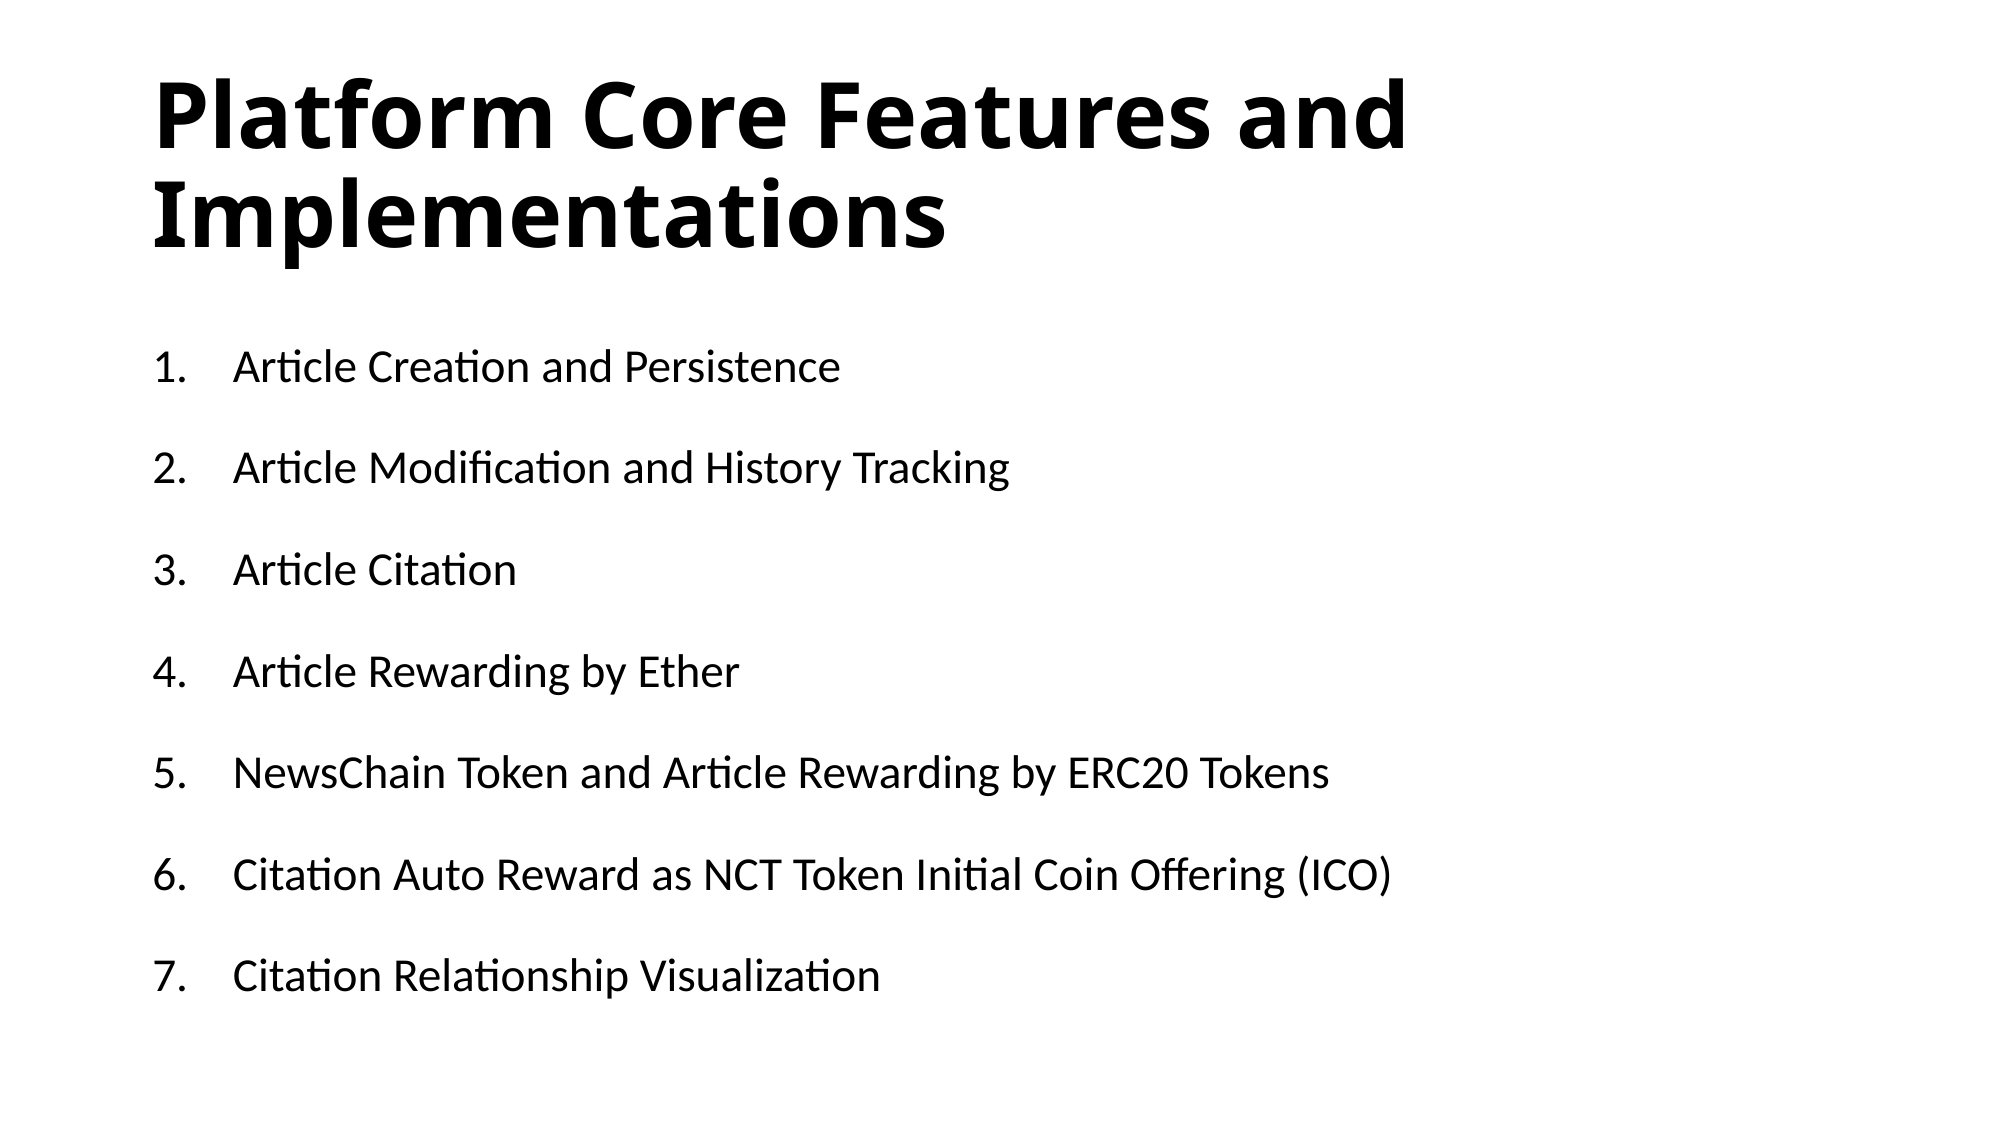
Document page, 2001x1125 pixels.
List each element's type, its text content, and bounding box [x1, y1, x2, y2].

list Article Creation and Persistence Article Modification and History Tracking Article Citation Article Rewarding by Ether NewsChain Token and Article Rewarding by ERC20 Tokens Citation Auto Reward as NCT Token Initial Coin Offering (ICO) Citation Relationship Visualization [137, 299, 1863, 1014]
title Platform Core Features and Implementations [137, 59, 1863, 278]
